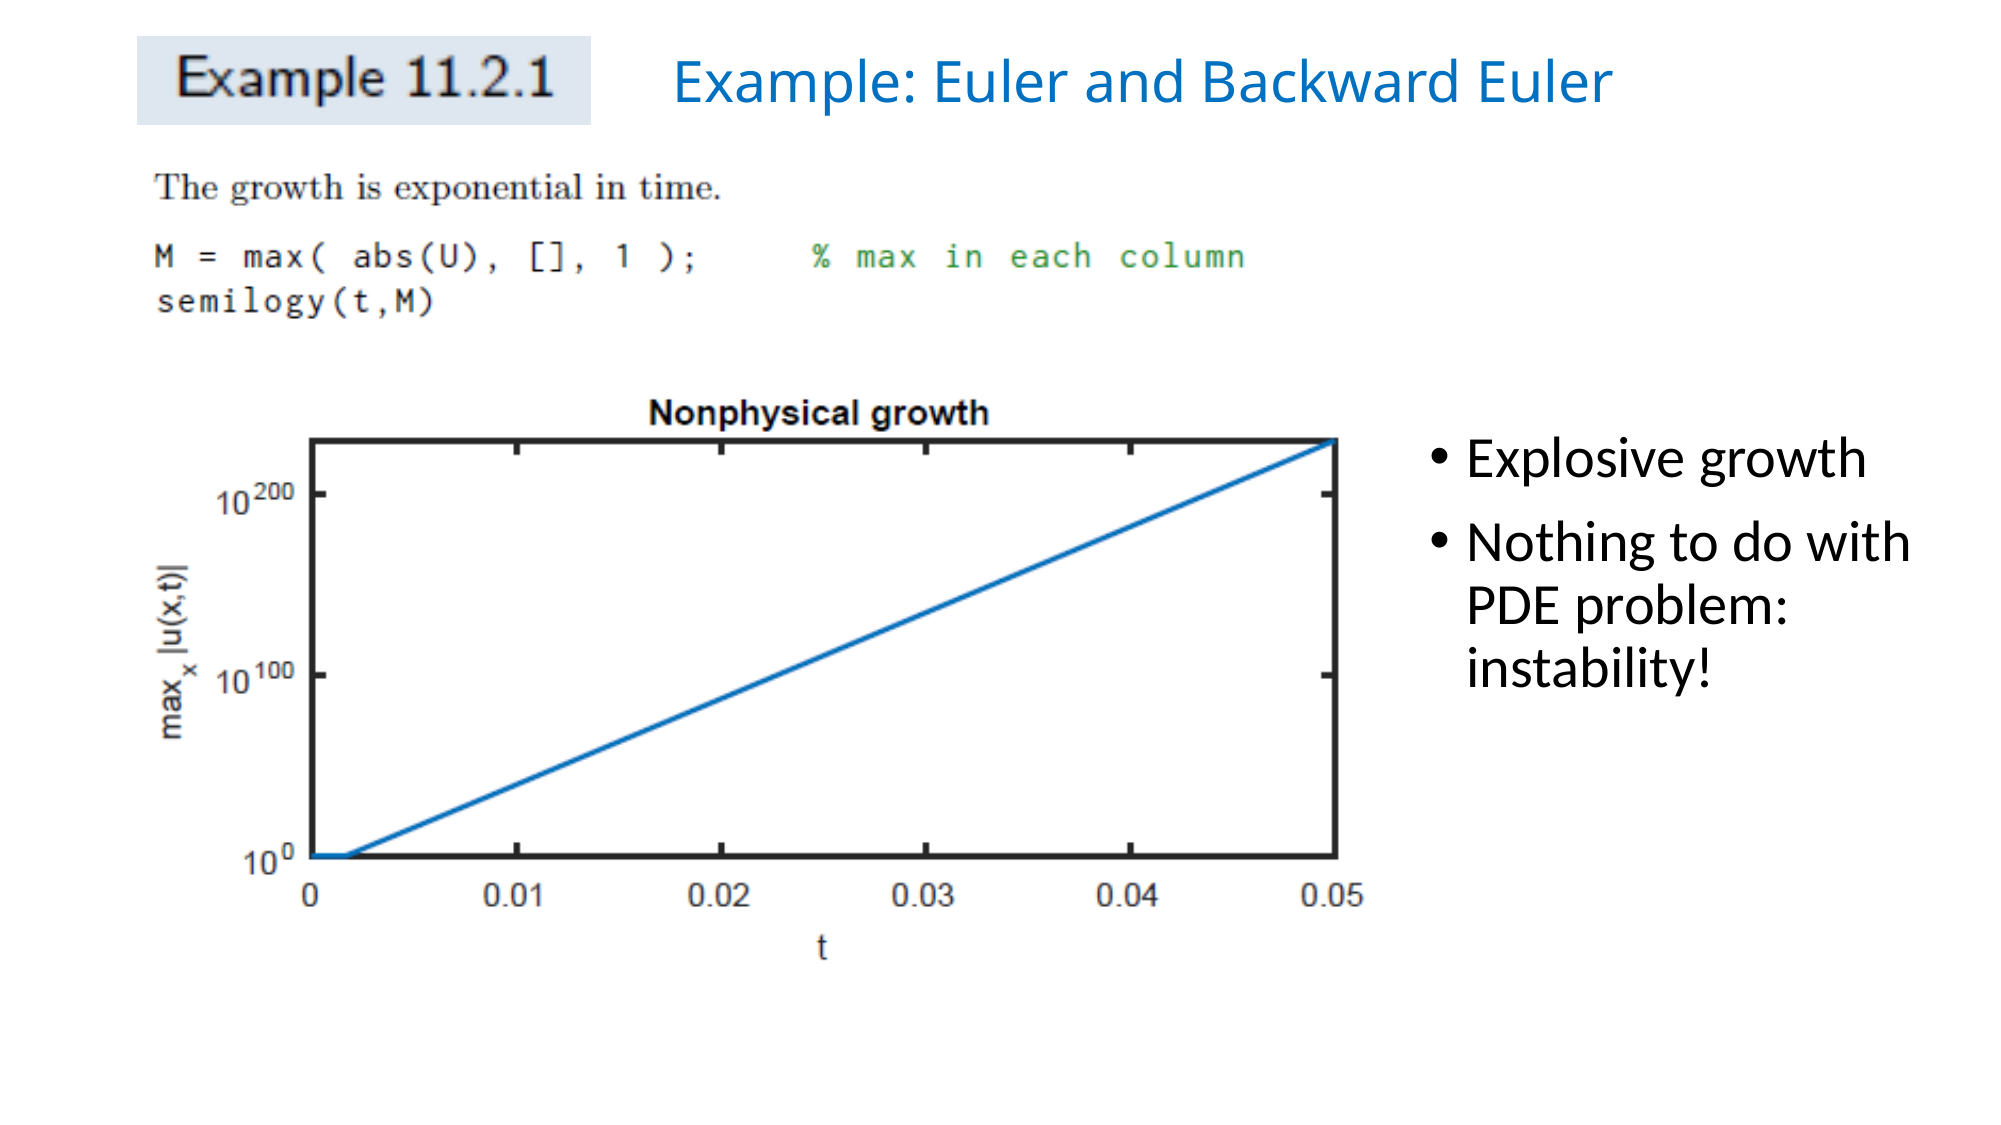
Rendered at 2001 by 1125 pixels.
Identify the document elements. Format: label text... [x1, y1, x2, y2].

title Example: Euler and Backward Euler [657, 44, 1636, 124]
picture [137, 155, 1390, 973]
picture [137, 36, 591, 125]
list Explosive growth Nothing to do with PDE problem: instability! [1414, 420, 1956, 882]
